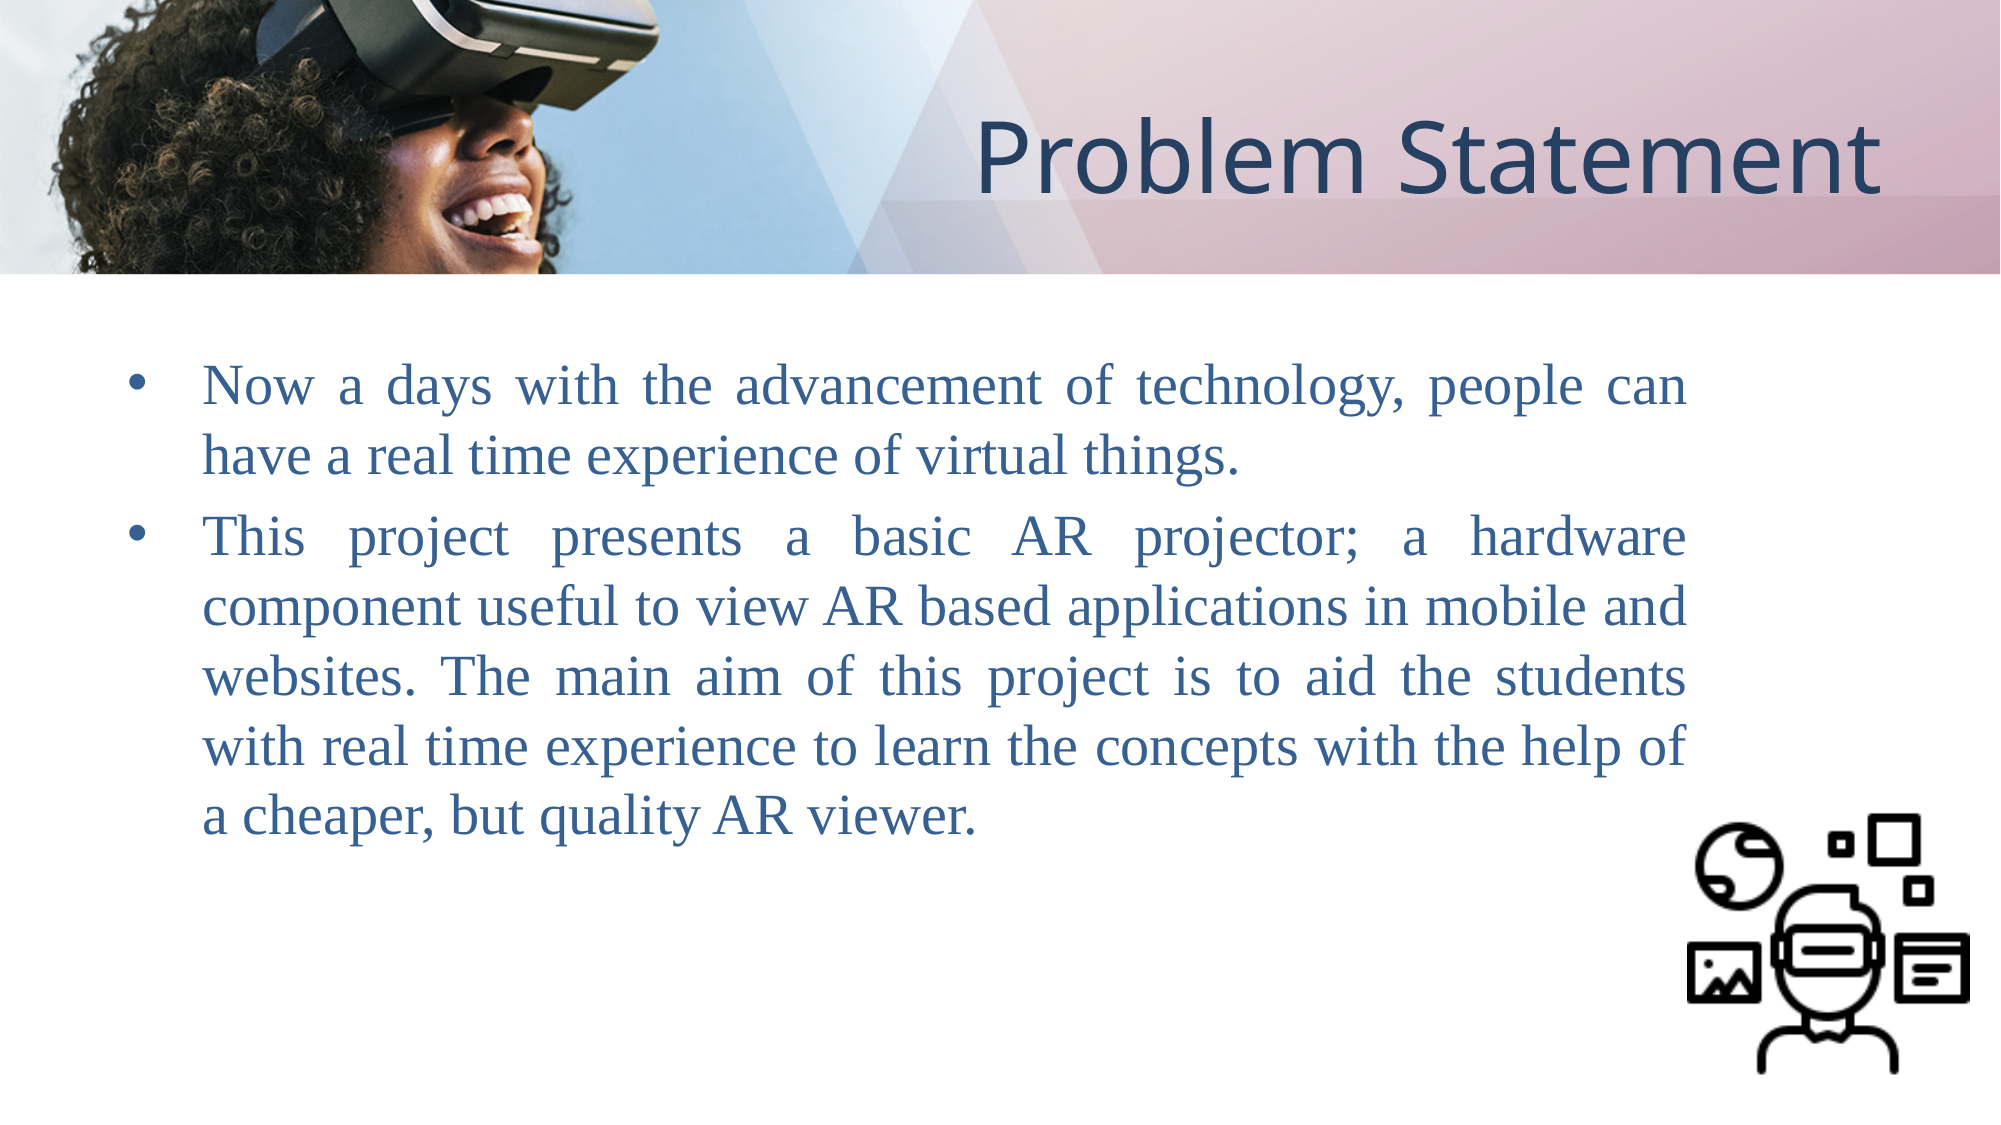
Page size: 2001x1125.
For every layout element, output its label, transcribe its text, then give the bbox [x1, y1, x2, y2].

title Problem Statement [94, 70, 1899, 237]
picture [0, 0, 2001, 1125]
list Now a days with the advancement of technology, people can have a real time experience of virtual things. This project presents a basic AR projector; a hardware component useful to view AR based applications in mobile and websites. The main aim of this project is to aid the students with real time experience to learn the concepts with the help of a cheaper, but quality AR viewer. [112, 338, 1704, 1053]
